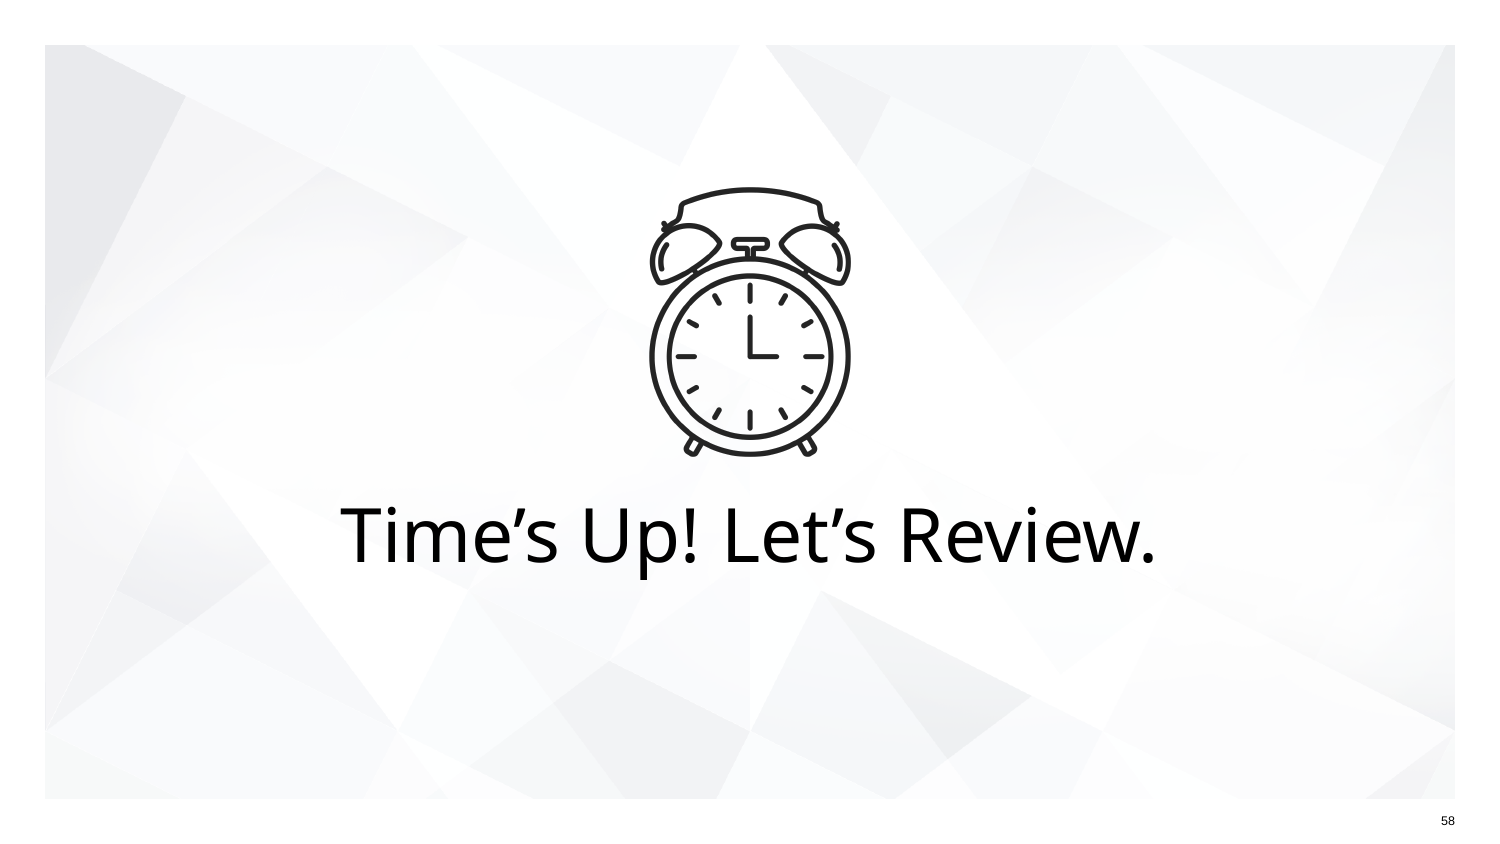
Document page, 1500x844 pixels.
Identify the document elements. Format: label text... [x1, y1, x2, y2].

picture [45, 45, 1455, 799]
text_box 58 [1411, 813, 1455, 831]
